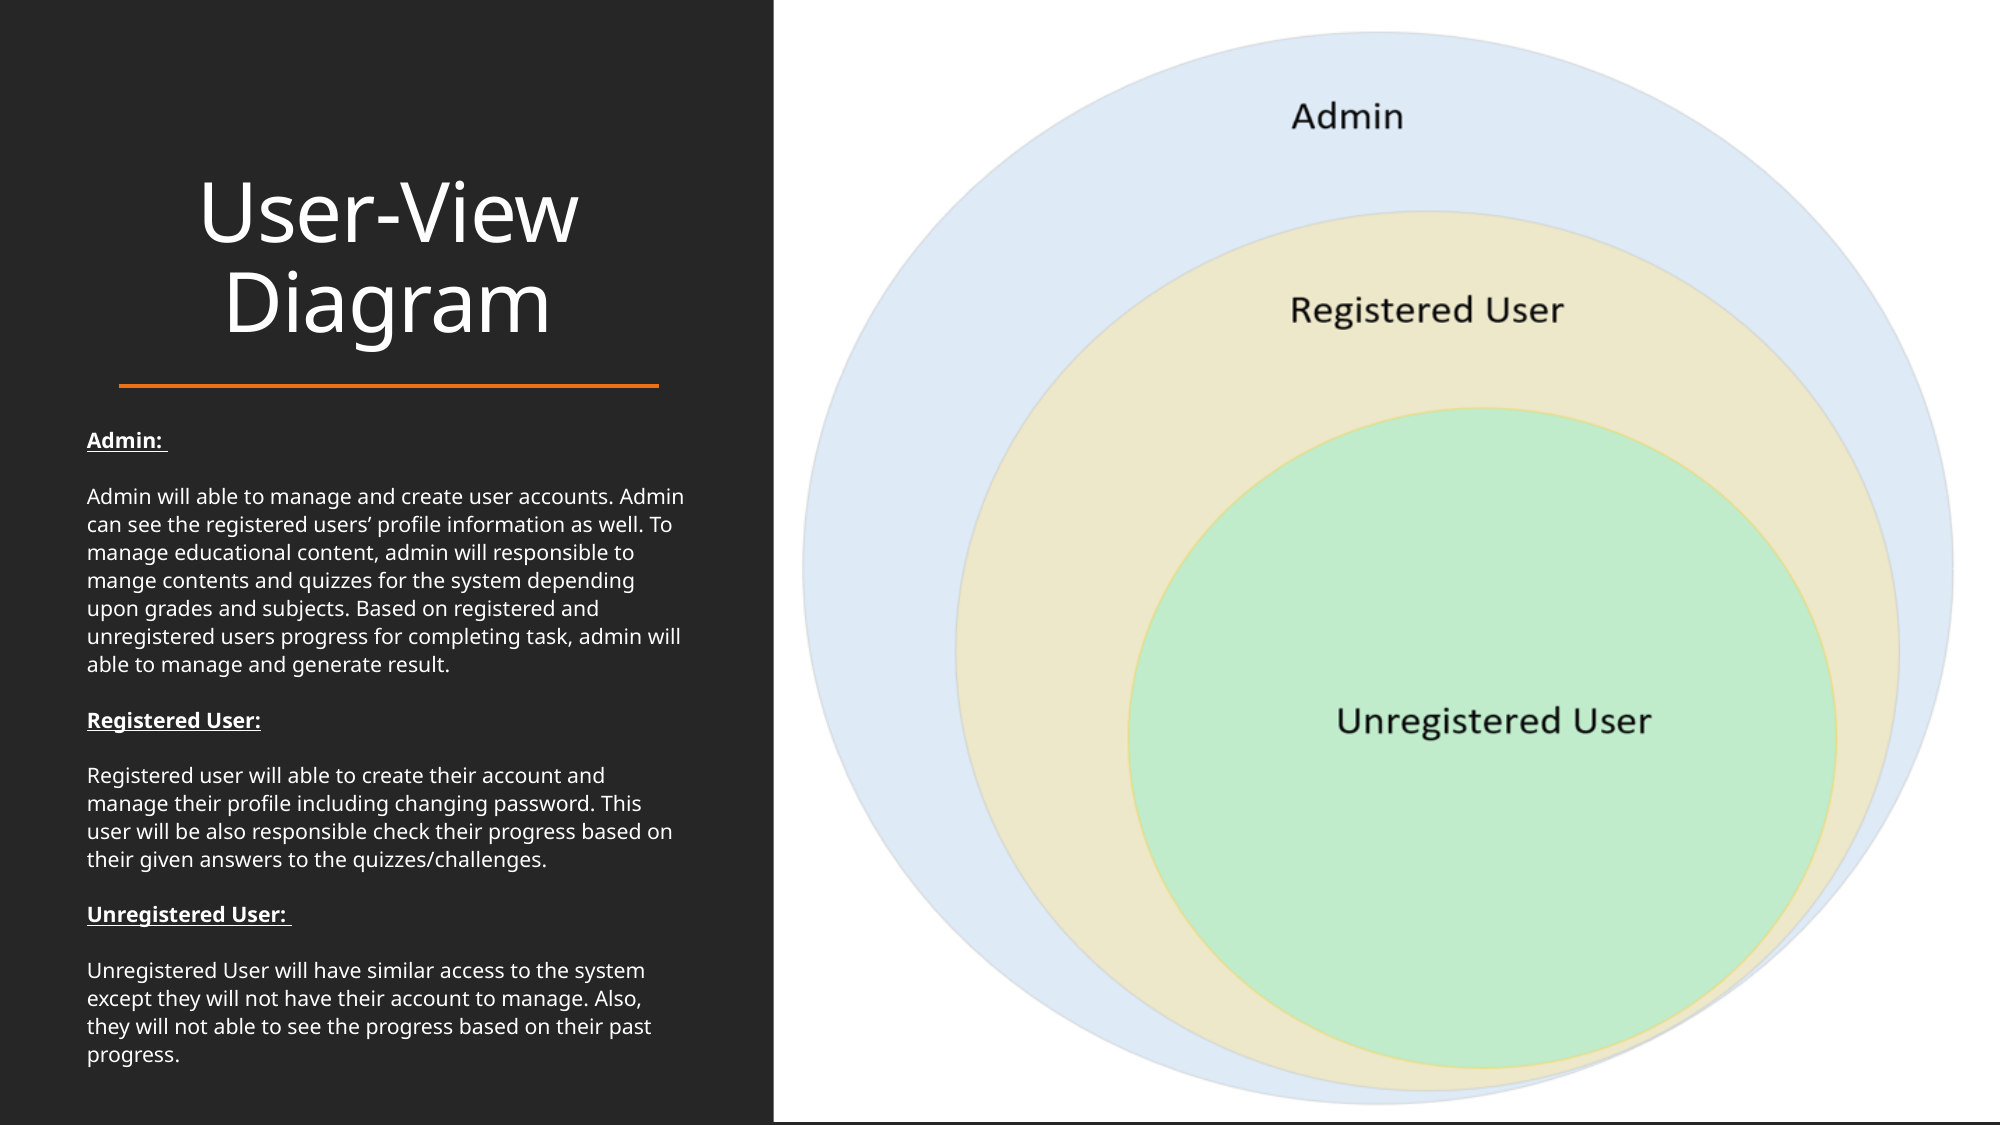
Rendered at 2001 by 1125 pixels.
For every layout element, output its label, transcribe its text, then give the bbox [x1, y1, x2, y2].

title User-View Diagram [105, 84, 672, 359]
text_box [0, 0, 772, 1125]
picture [773, 0, 2000, 1123]
list Admin: Admin will able to manage and create user accounts. Admin can see the registered users’ profile information as well. To manage educational content, admin will responsible to mange contents and quizzes for the system depending upon grades and subjects. Based on registered and unregistered users progress for completing task, admin will able to manage and generate result. Registered User: Registered user will able to create their account and manage their profile including changing password. This user will be also responsible check their progress based on their given answers to the quizzes/challenges. Unregistered User: Unregistered User will have similar access to the system except they will not have their account to manage. Also, they will not able to see the progress based on their past progress. [72, 417, 690, 1082]
